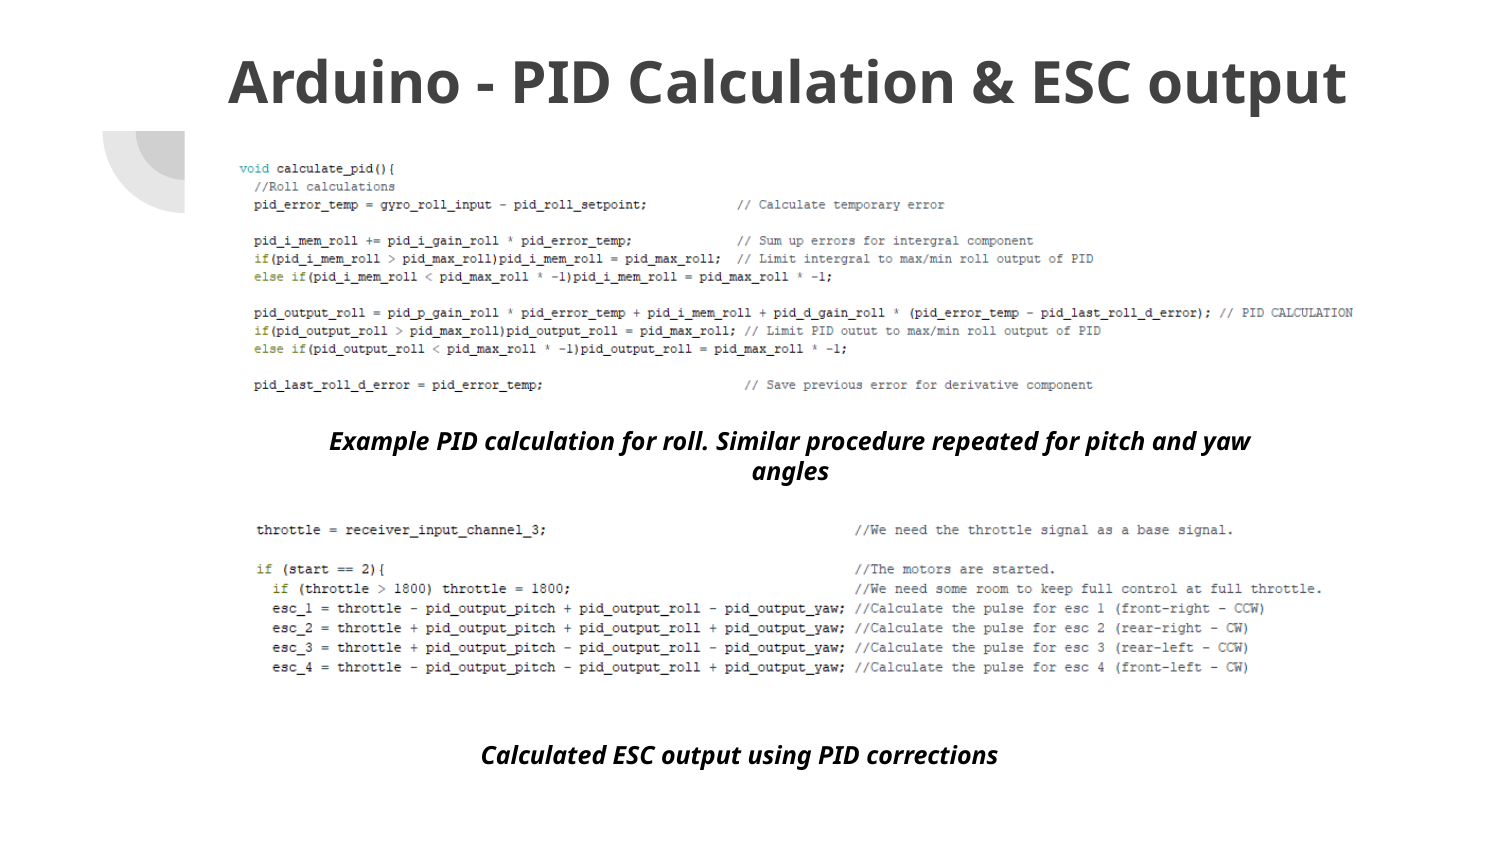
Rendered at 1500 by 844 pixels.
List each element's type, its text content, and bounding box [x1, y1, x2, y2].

picture [230, 156, 1368, 398]
title Arduino - PID Calculation & ESC output [213, 29, 1368, 194]
text_box Example PID calculation for roll. Similar procedure repeated for pitch and yaw angles [281, 410, 1300, 501]
text_box Calculated ESC output using PID corrections [341, 724, 1139, 818]
picture [230, 503, 1351, 695]
